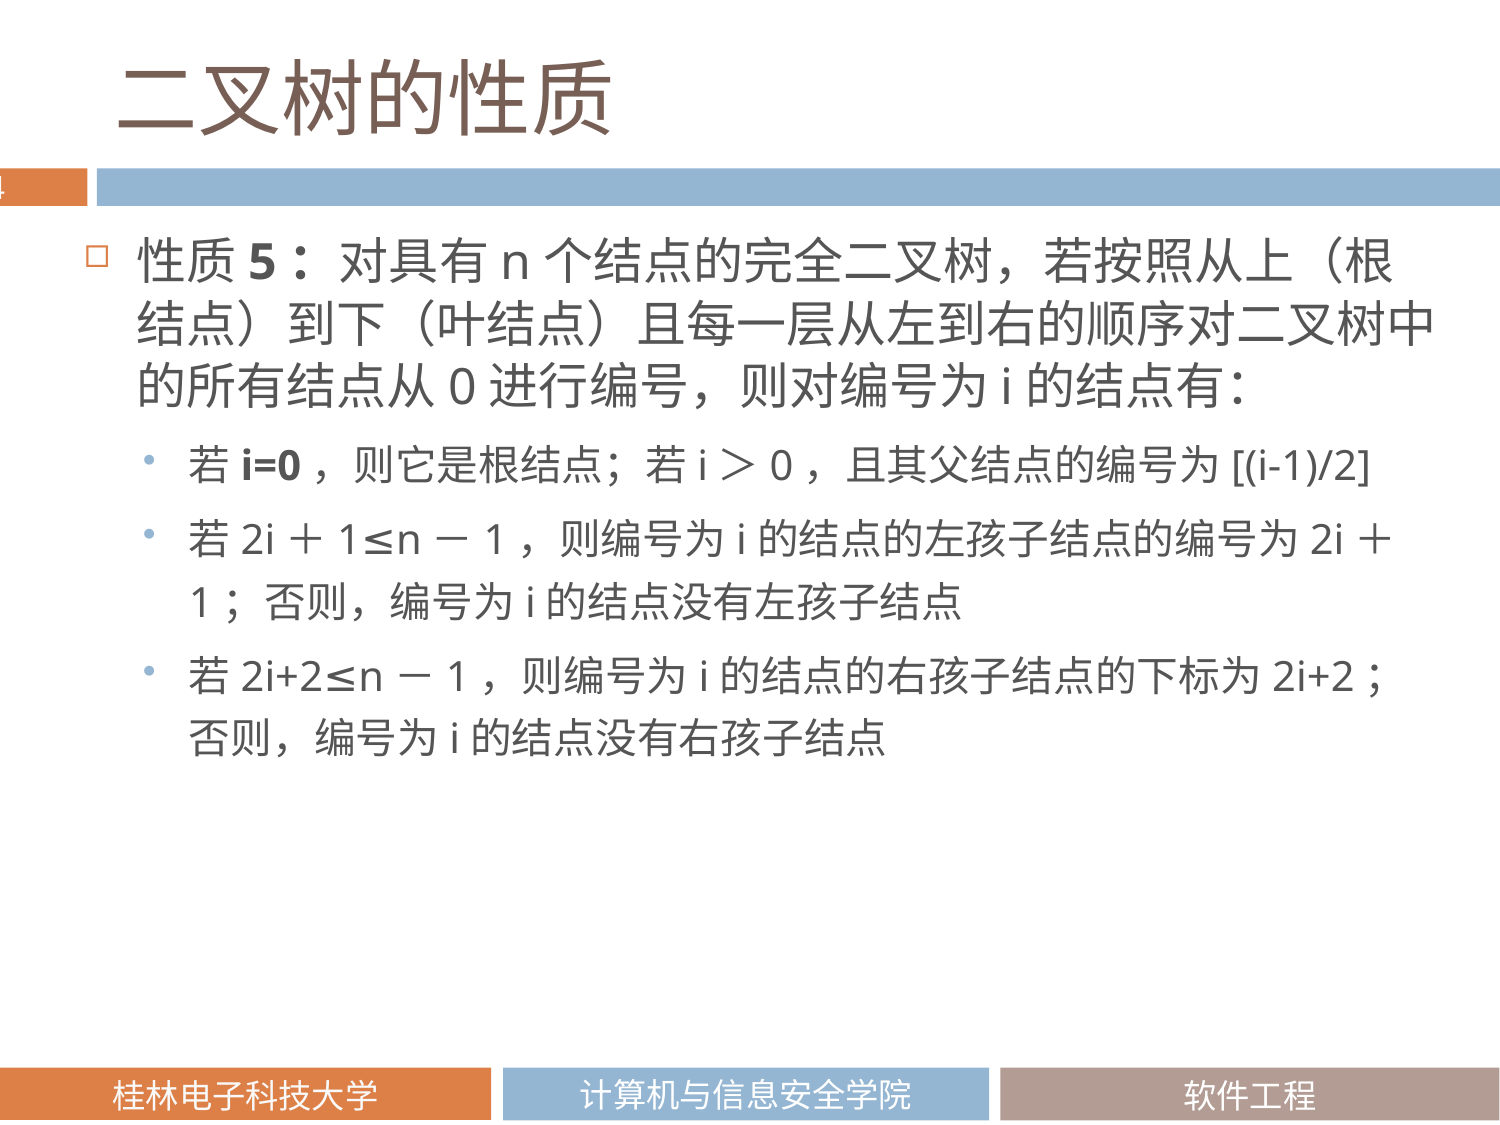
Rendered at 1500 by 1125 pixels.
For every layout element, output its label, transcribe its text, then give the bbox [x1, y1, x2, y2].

list 性质5：对具有n个结点的完全二叉树，若按照从上（根结点）到下（叶结点）且每一层从左到右的顺序对二叉树中的所有结点从0进行编号，则对编号为i的结点有： 若i=0，则它是根结点；若i＞0，且其父结点的编号为[(i-1)/2] 若2i＋1≤n－1，则编号为i的结点的左孩子结点的编号为2i＋1；否则，编号为i的结点没有左孩子结点 若2i+2≤n－1，则编号为i的结点的右孩子结点的下标为2i+2；否则，编号为i的结点没有右孩子结点 [68, 219, 1458, 813]
title 二叉树的性质 [99, 37, 1438, 155]
